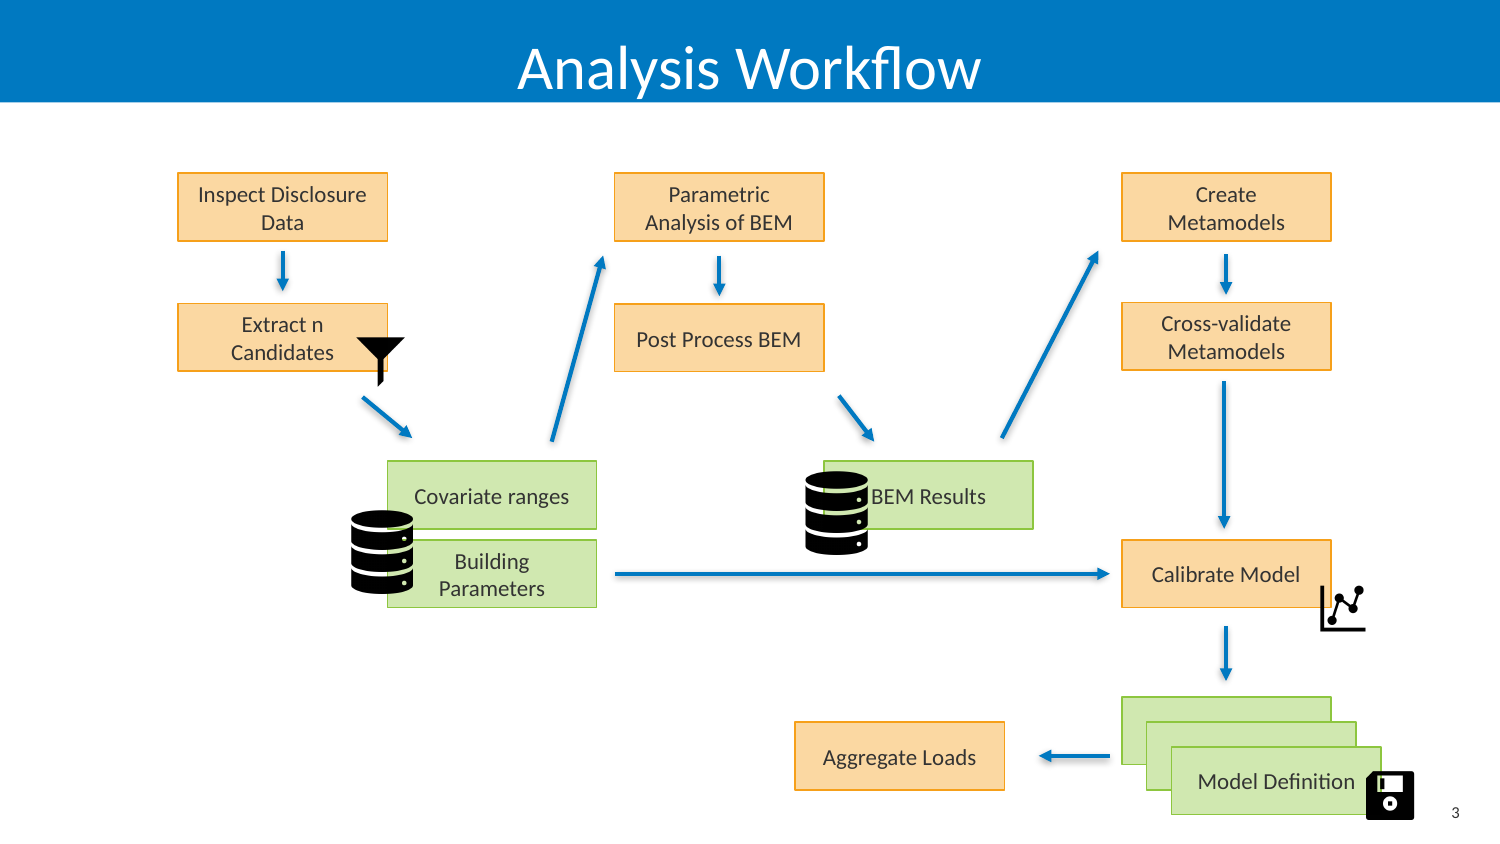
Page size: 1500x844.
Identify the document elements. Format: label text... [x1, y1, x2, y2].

picture [345, 327, 415, 397]
text_box Model Definition [1121, 696, 1331, 765]
text_box Building Parameters [438, 539, 597, 608]
text_box BEM Results [890, 460, 1034, 529]
text_box Covariate ranges [387, 460, 597, 529]
text_box Model Definition [1146, 721, 1356, 790]
text_box Extract n Candidates [178, 303, 388, 372]
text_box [362, 403, 413, 439]
text_box Cross-validate Metamodels [1121, 302, 1331, 371]
text_box Inspect Disclosure Data [178, 173, 388, 241]
picture [1311, 577, 1375, 641]
text_box Model Definition [1171, 746, 1381, 815]
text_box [838, 395, 875, 442]
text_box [1001, 250, 1099, 439]
text_box Post Process BEM [614, 303, 824, 372]
text_box Parametric Analysis of BEM [614, 173, 824, 241]
text_box Aggregate Loads [795, 721, 1005, 790]
title Analysis Workflow [0, 0, 1500, 103]
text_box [551, 255, 604, 442]
picture [1355, 761, 1425, 830]
text_box Calibrate Model [1121, 539, 1331, 608]
picture [329, 498, 435, 605]
picture [783, 460, 890, 567]
text_box Create Metamodels [1121, 173, 1331, 241]
